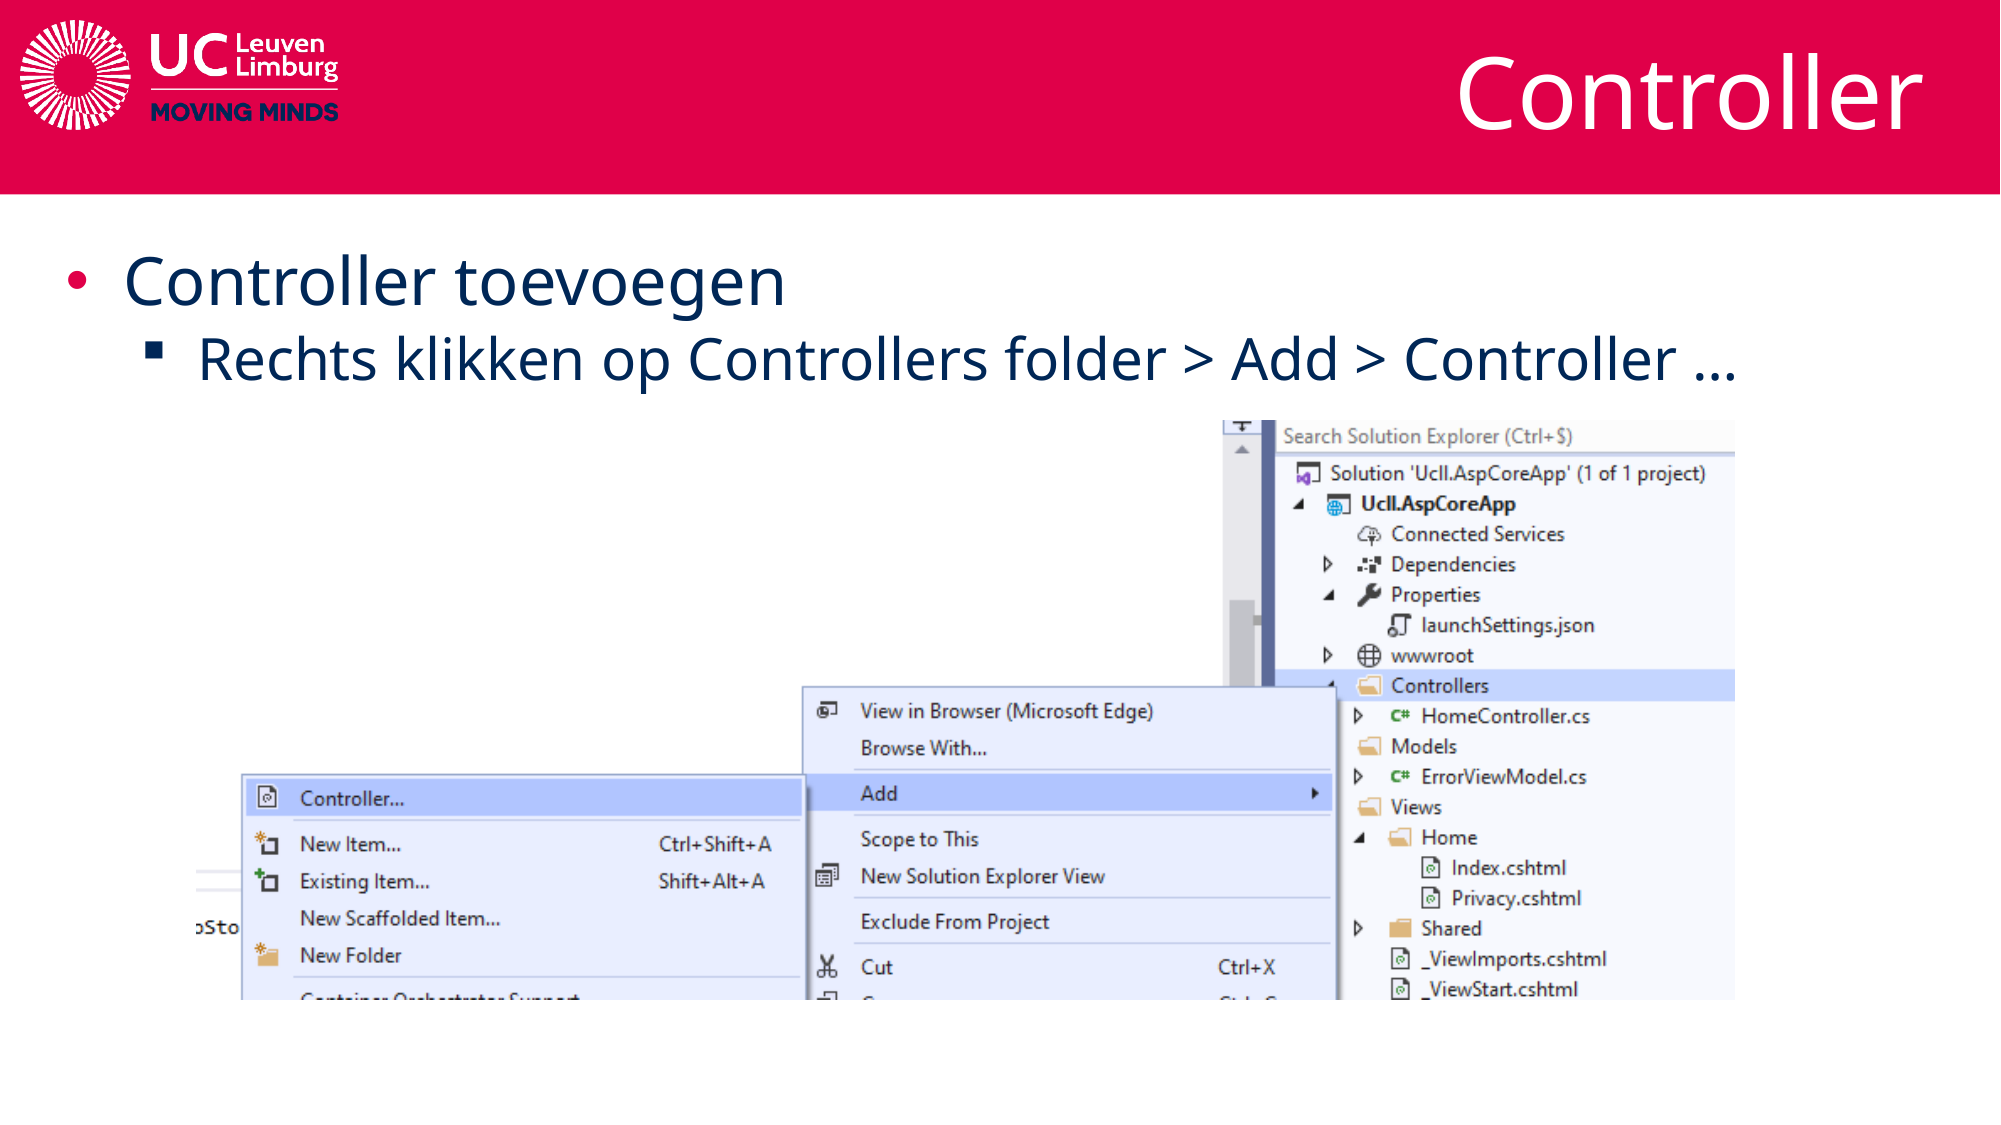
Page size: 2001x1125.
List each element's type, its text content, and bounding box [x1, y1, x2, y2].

title Controller [358, 0, 1940, 195]
picture [20, 20, 338, 130]
picture [196, 420, 1735, 1000]
list Controller toevoegen Rechts klikken op Controllers folder > Add > Controller … [50, 240, 1940, 1078]
